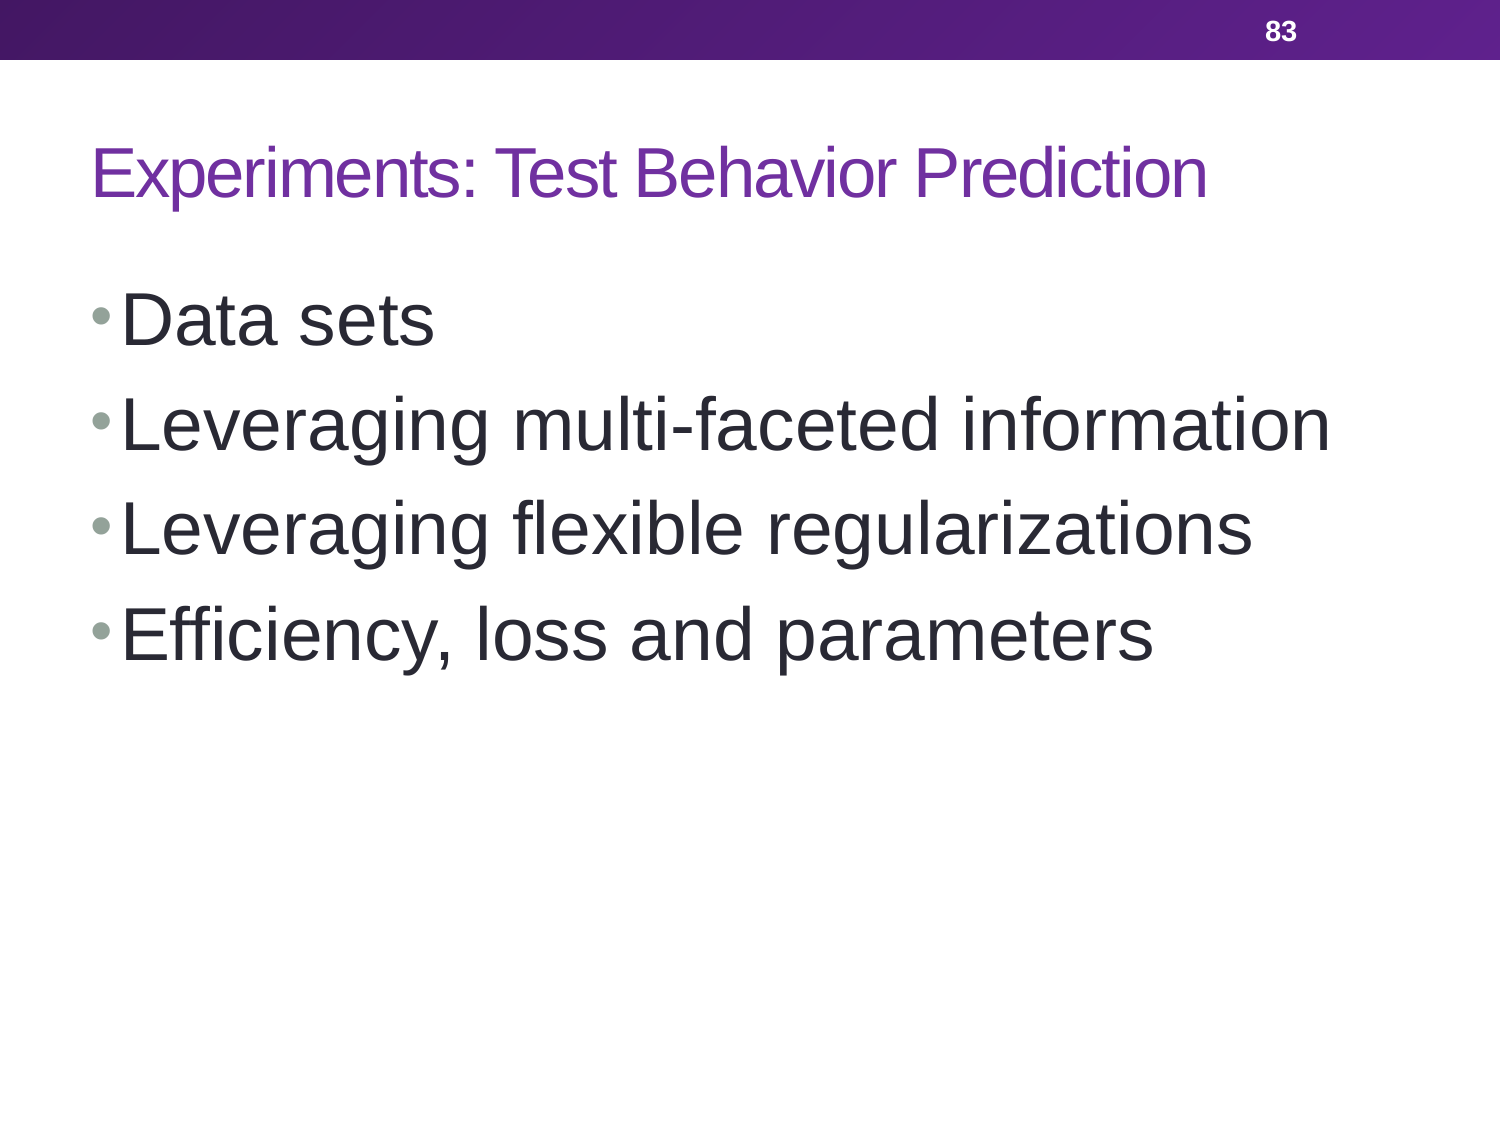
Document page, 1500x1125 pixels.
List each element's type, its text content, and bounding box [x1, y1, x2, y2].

slide_number 83 [1250, 3, 1425, 57]
title Experiments: Test Behavior Prediction [75, 87, 1425, 250]
list Data sets Leveraging multi-faceted information Leveraging flexible regularizations Efficiency, loss and parameters [75, 262, 1425, 1063]
